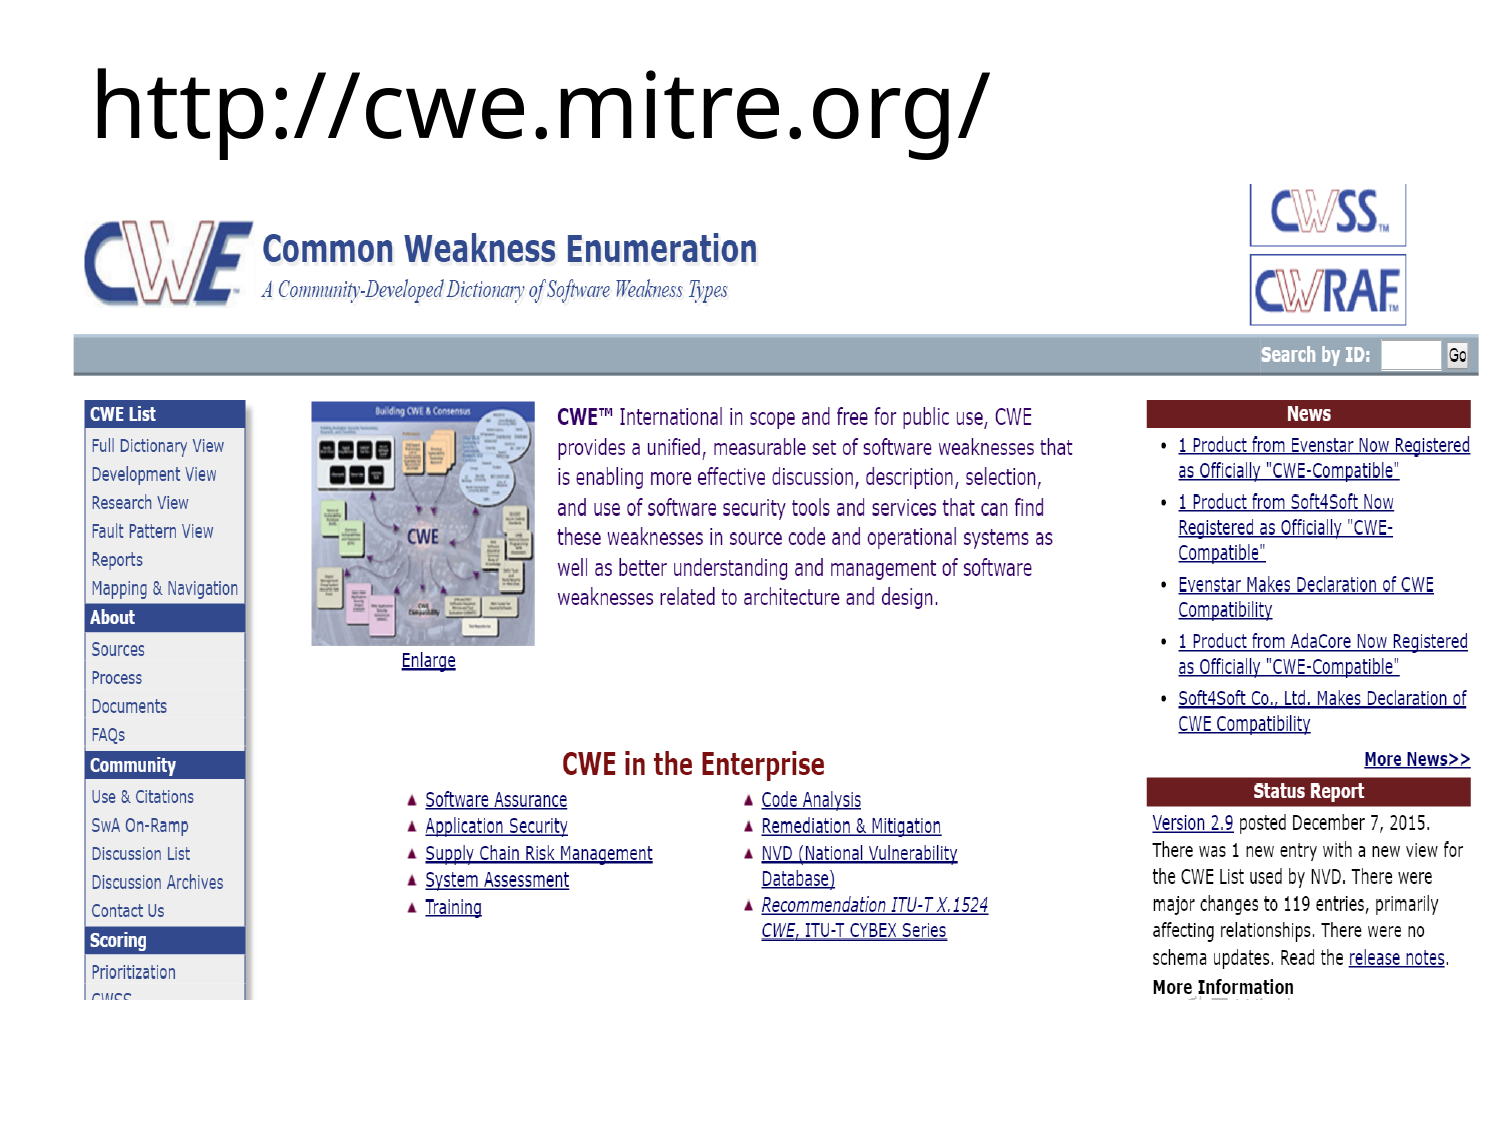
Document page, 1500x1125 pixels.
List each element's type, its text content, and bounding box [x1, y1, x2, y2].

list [73, 184, 1479, 1000]
title http://cwe.mitre.org/ [75, 45, 1425, 173]
